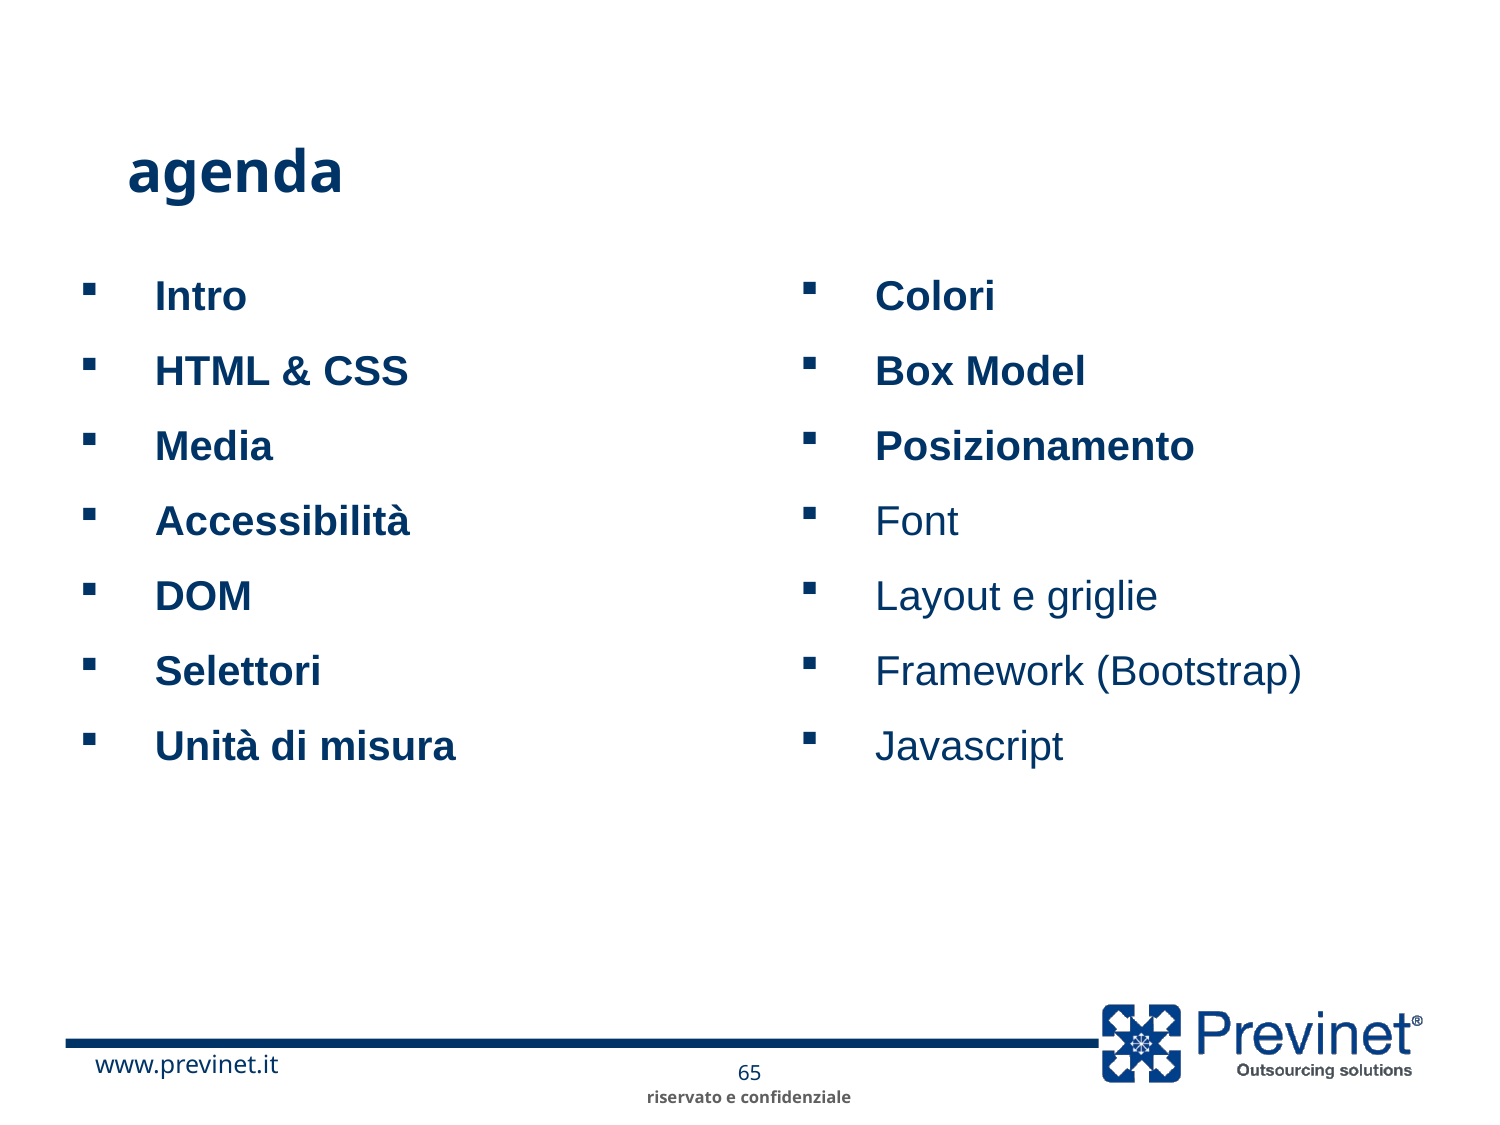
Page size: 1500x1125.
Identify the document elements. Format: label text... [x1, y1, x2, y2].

text_box Colori Box Model Posizionamento Font Layout e griglie Framework (Bootstrap) Javascript [785, 261, 1459, 937]
list Intro HTML & CSS Media Accessibilità DOM Selettori Unità di misura [64, 261, 738, 937]
picture [1099, 999, 1438, 1087]
title agenda [112, 75, 1388, 263]
